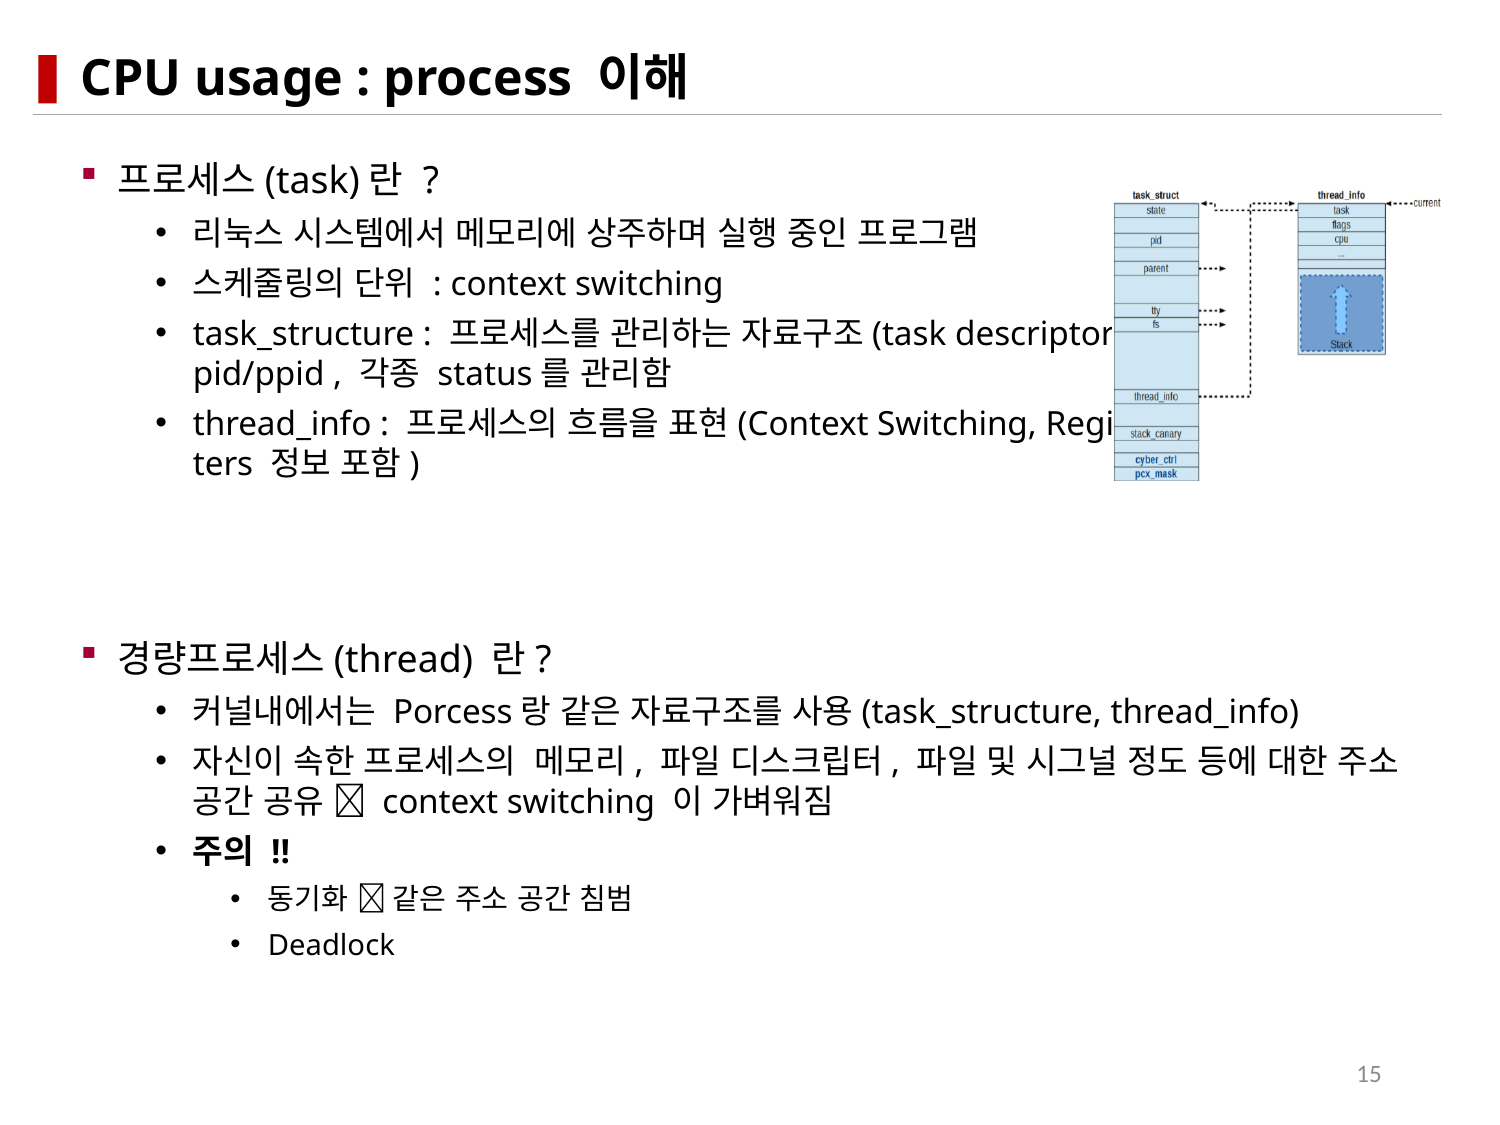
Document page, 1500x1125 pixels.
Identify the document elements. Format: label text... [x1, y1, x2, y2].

title CPU usage : process 이해 [65, 49, 1443, 110]
picture [1112, 189, 1443, 486]
list 프로세스(task)란 ? 리눅스 시스템에서 메모리에 상주하며 실행 중인 프로그램 스케줄링의 단위 : context switching task_structure : 프로세스를 관리하는 자료구조(task descriptor) pid/ppid , 각종 status를 관리함 thread_info : 프로세스의 흐름을 표현(Context Switching, Regis ters 정보 포함) 경량프로세스(thread) 란? 커널내에서는 Porcess랑 같은 자료구조를 사용(task_structure, thread_info) 자신이 속한 프로세스의 메모리, 파일 디스크립터, 파일 및 시그널 정도 등에 대한 주소 공간 공유  context switching 이 가벼워짐 주의 !! 동기화  같은 주소 공간 침범 Deadlock [65, 149, 1443, 1014]
slide_number 15 [1059, 1042, 1397, 1103]
